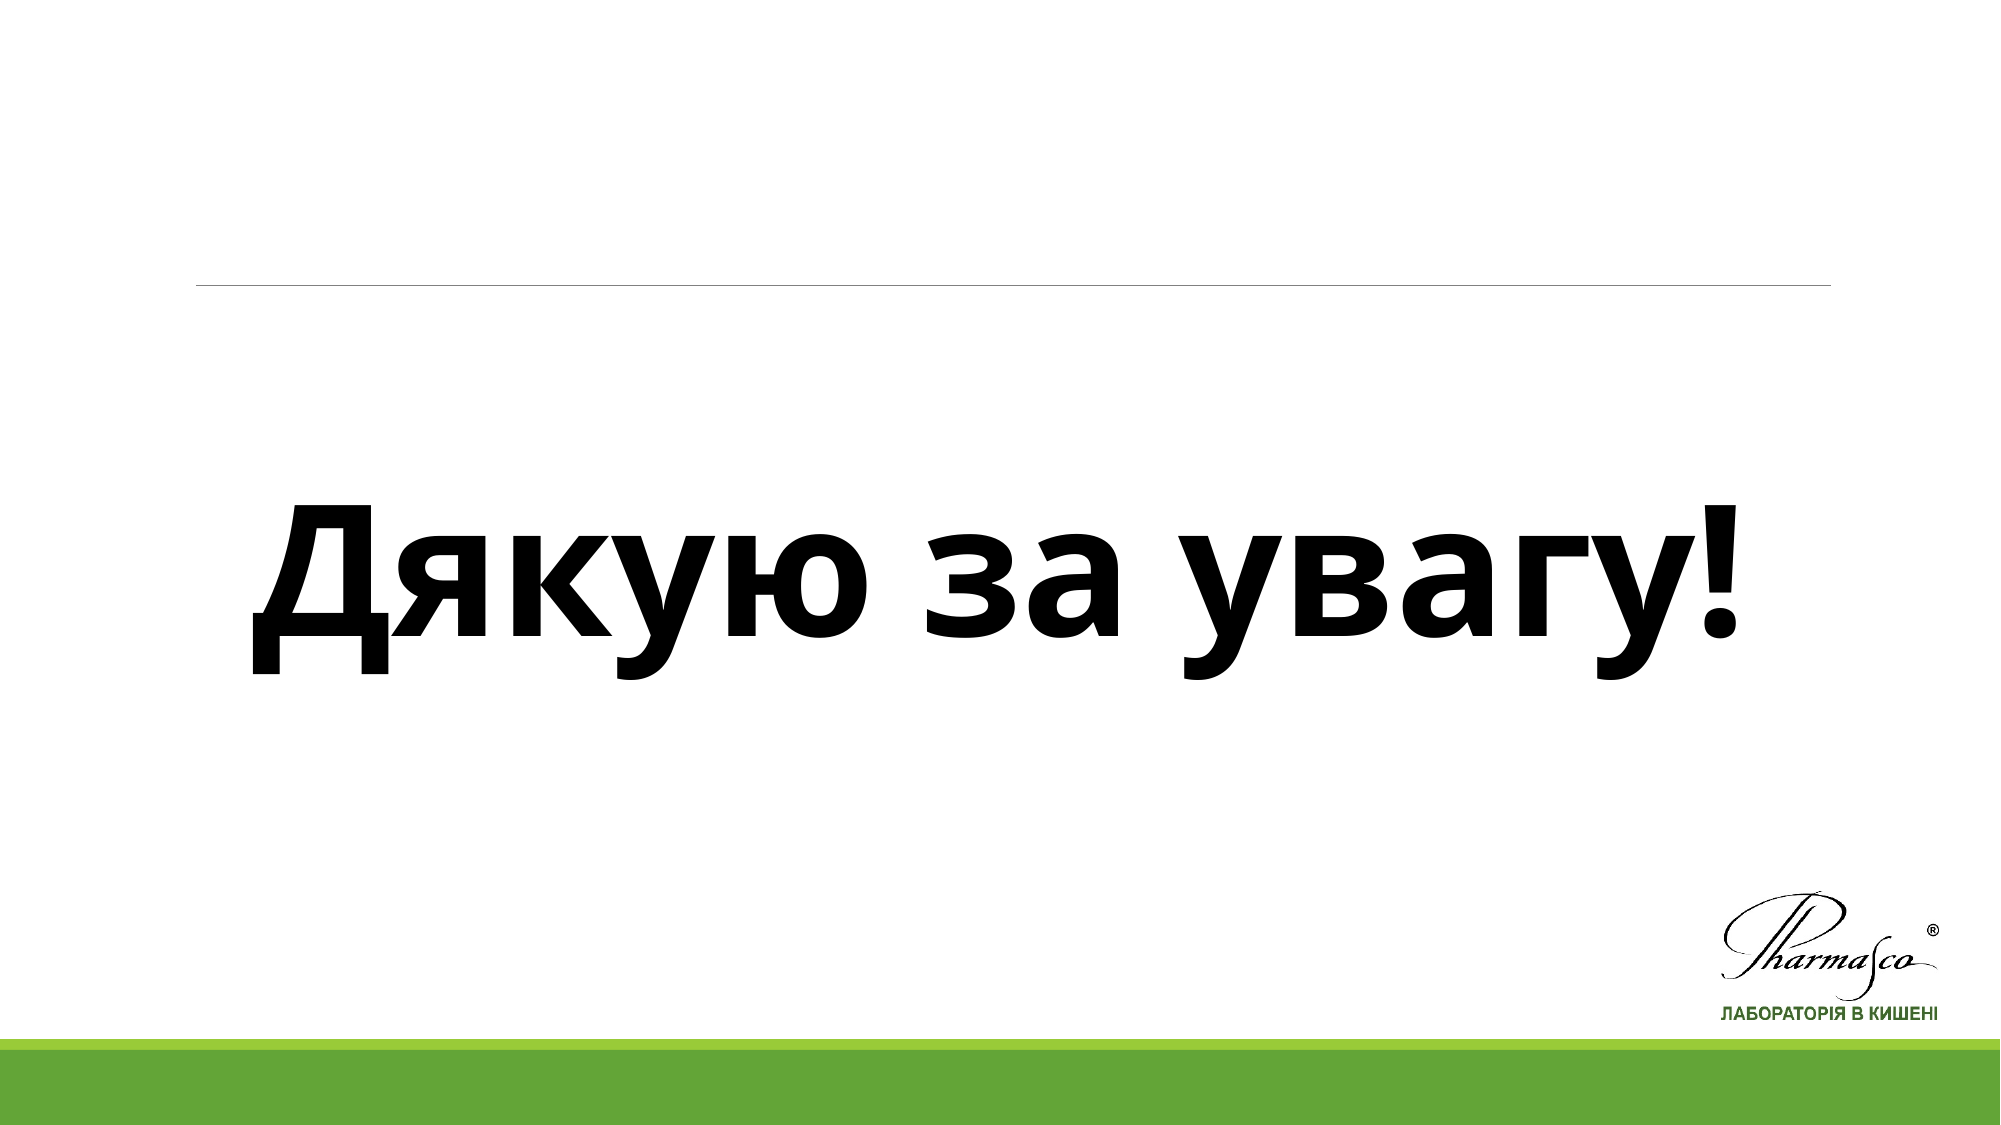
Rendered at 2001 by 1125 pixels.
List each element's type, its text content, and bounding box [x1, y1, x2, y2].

title Дякую за увагу! [174, 443, 1825, 682]
picture [1721, 891, 1939, 1020]
